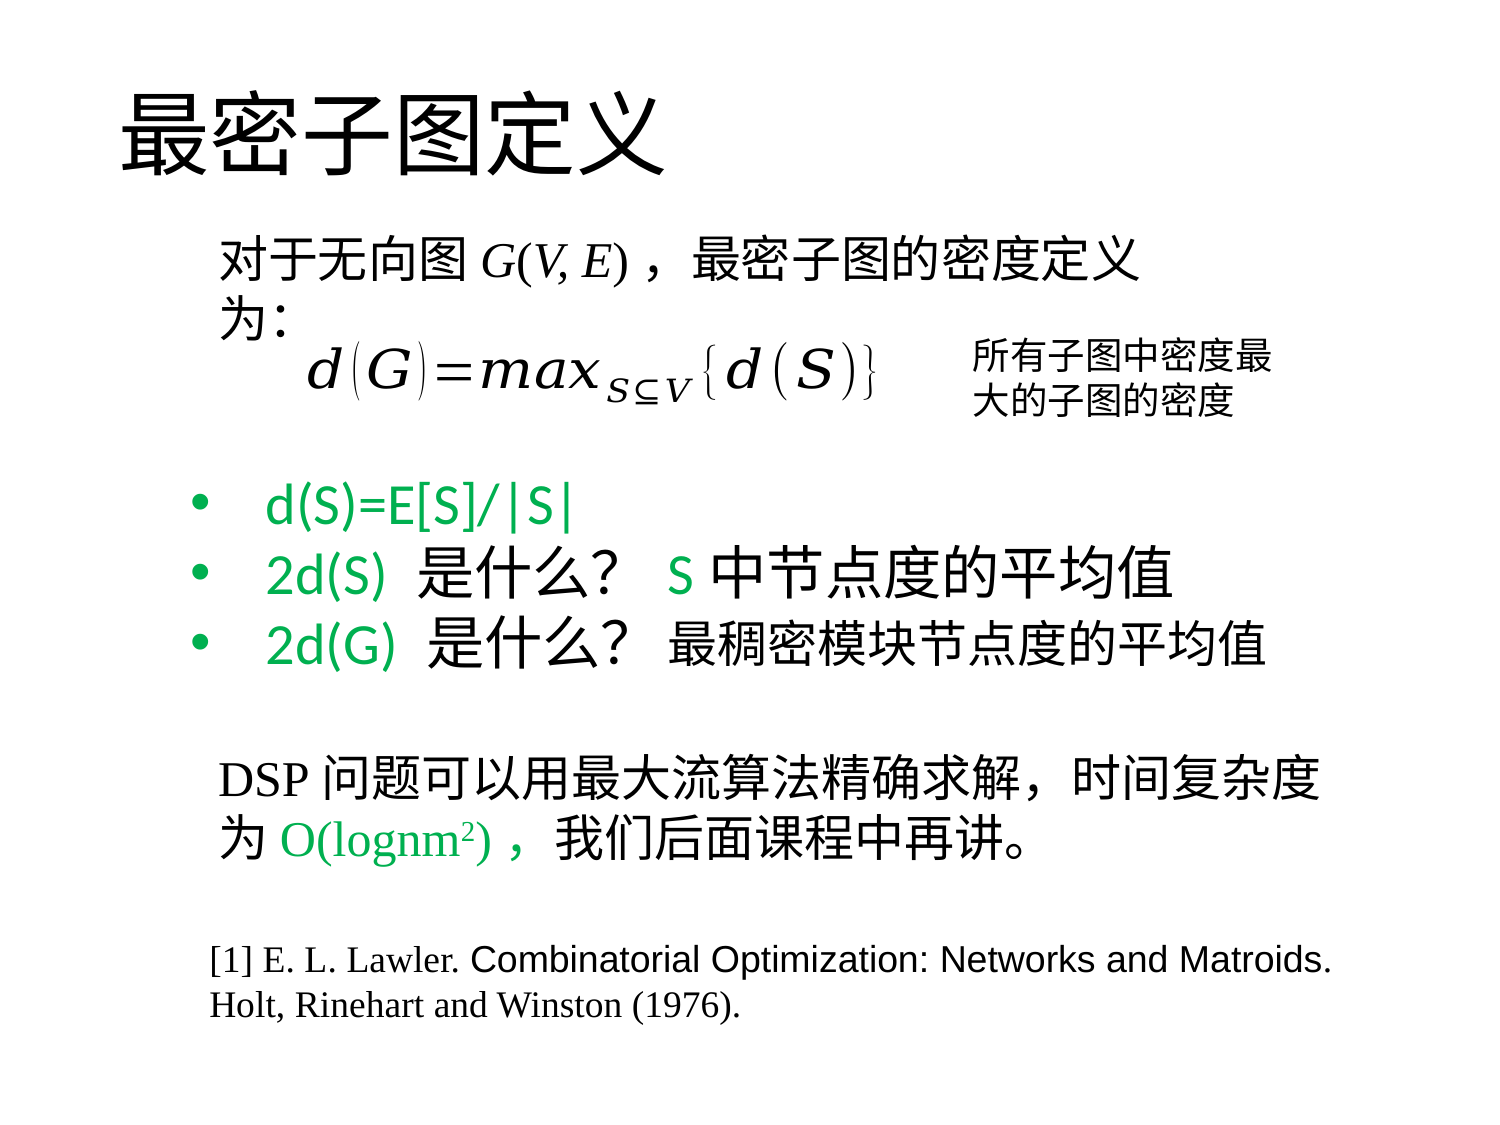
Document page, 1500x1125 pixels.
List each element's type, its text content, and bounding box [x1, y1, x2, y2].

text_box S中节点度的平均值 [652, 529, 1403, 605]
title 最密子图定义 [103, 59, 1397, 218]
text_box 对于无向图G(V, E)，最密子图的密度定义为： [203, 220, 1203, 355]
text_box 所有子图中密度最大的子图的密度 [958, 324, 1322, 429]
text_box DSP问题可以用最大流算法精确求解，时间复杂度为O(lognm2)，我们后面课程中再讲。 [203, 739, 1350, 874]
text_box 最稠密模块节点度的平均值 [652, 605, 1403, 680]
text_box [1] E. L. Lawler. Combinatorial Optimization: Networks and Matroids. Holt, Rinehart and Winston (1976). [194, 927, 1423, 1032]
text_box d(S)=E[S]/|S| 2d(S) 是什么？ 2d(G) 是什么？ [175, 458, 1442, 684]
